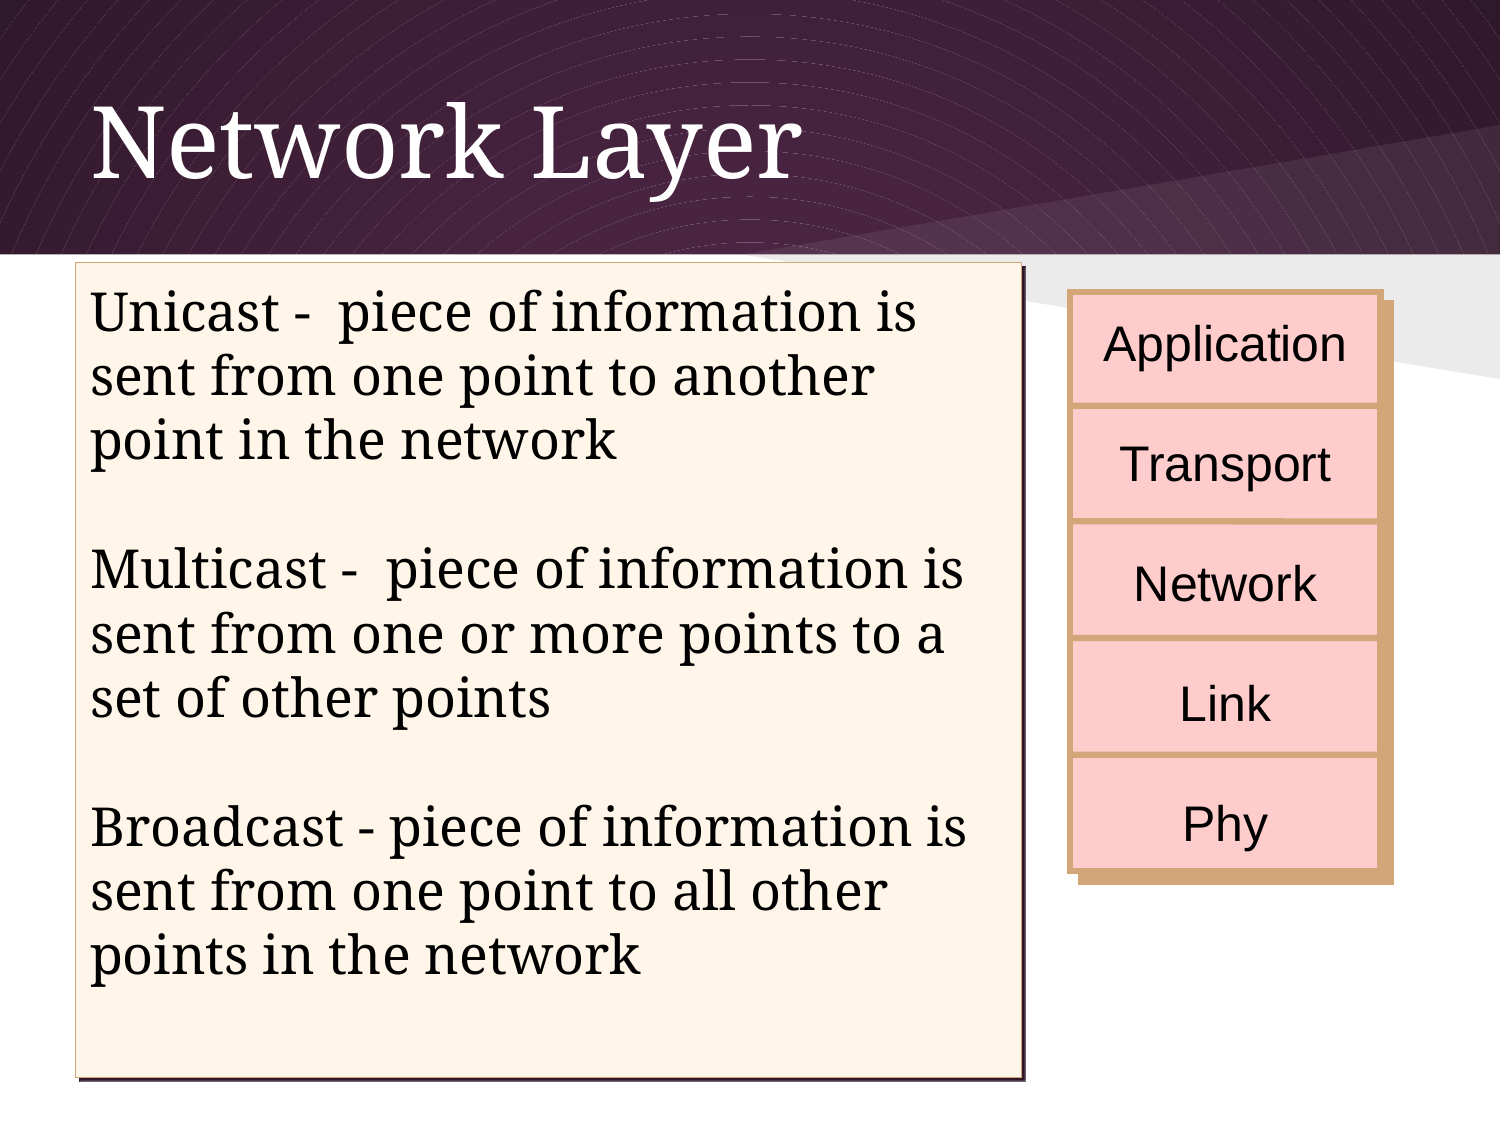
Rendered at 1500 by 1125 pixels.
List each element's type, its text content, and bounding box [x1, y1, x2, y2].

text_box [1068, 291, 1381, 872]
title Network Layer [75, 45, 1425, 233]
list Unicast - piece of information is sent from one point to another point in the network Multicast - piece of information is sent from one or more points to a set of other points Broadcast - piece of information is sent from one point to all other points in the network [75, 262, 1022, 1078]
text_box [1080, 302, 1392, 882]
